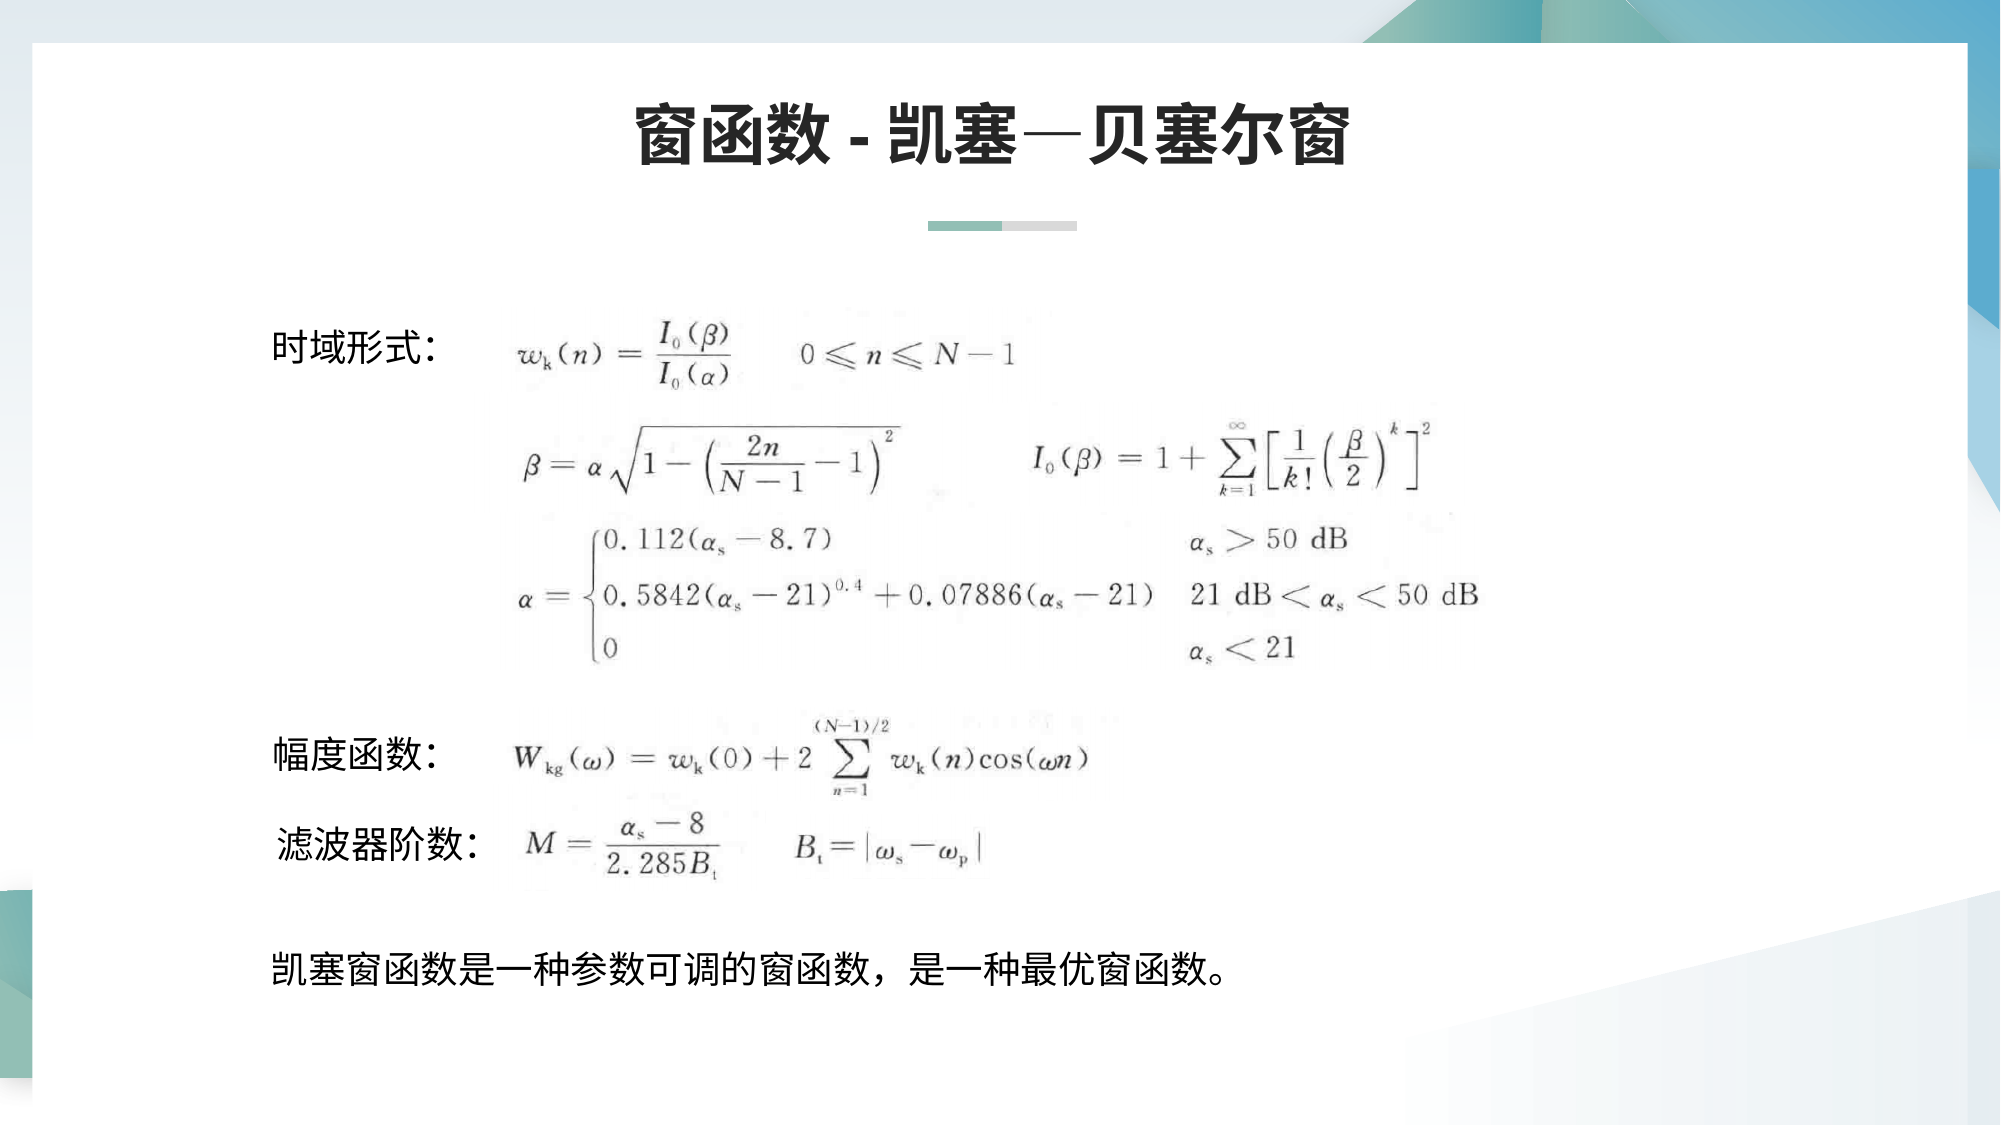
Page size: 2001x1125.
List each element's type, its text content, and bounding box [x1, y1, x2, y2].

picture [491, 707, 1131, 891]
text_box 窗函数-凯塞—贝塞尔窗 [617, 85, 1369, 180]
text_box 滤波器阶数： [261, 814, 491, 874]
text_box 凯塞窗函数是一种参数可调的窗函数，是一种最优窗函数。 [255, 938, 1857, 999]
picture [789, 814, 990, 879]
picture [474, 307, 1487, 670]
text_box 时域形式： [257, 316, 499, 377]
text_box 幅度函数： [258, 724, 475, 784]
